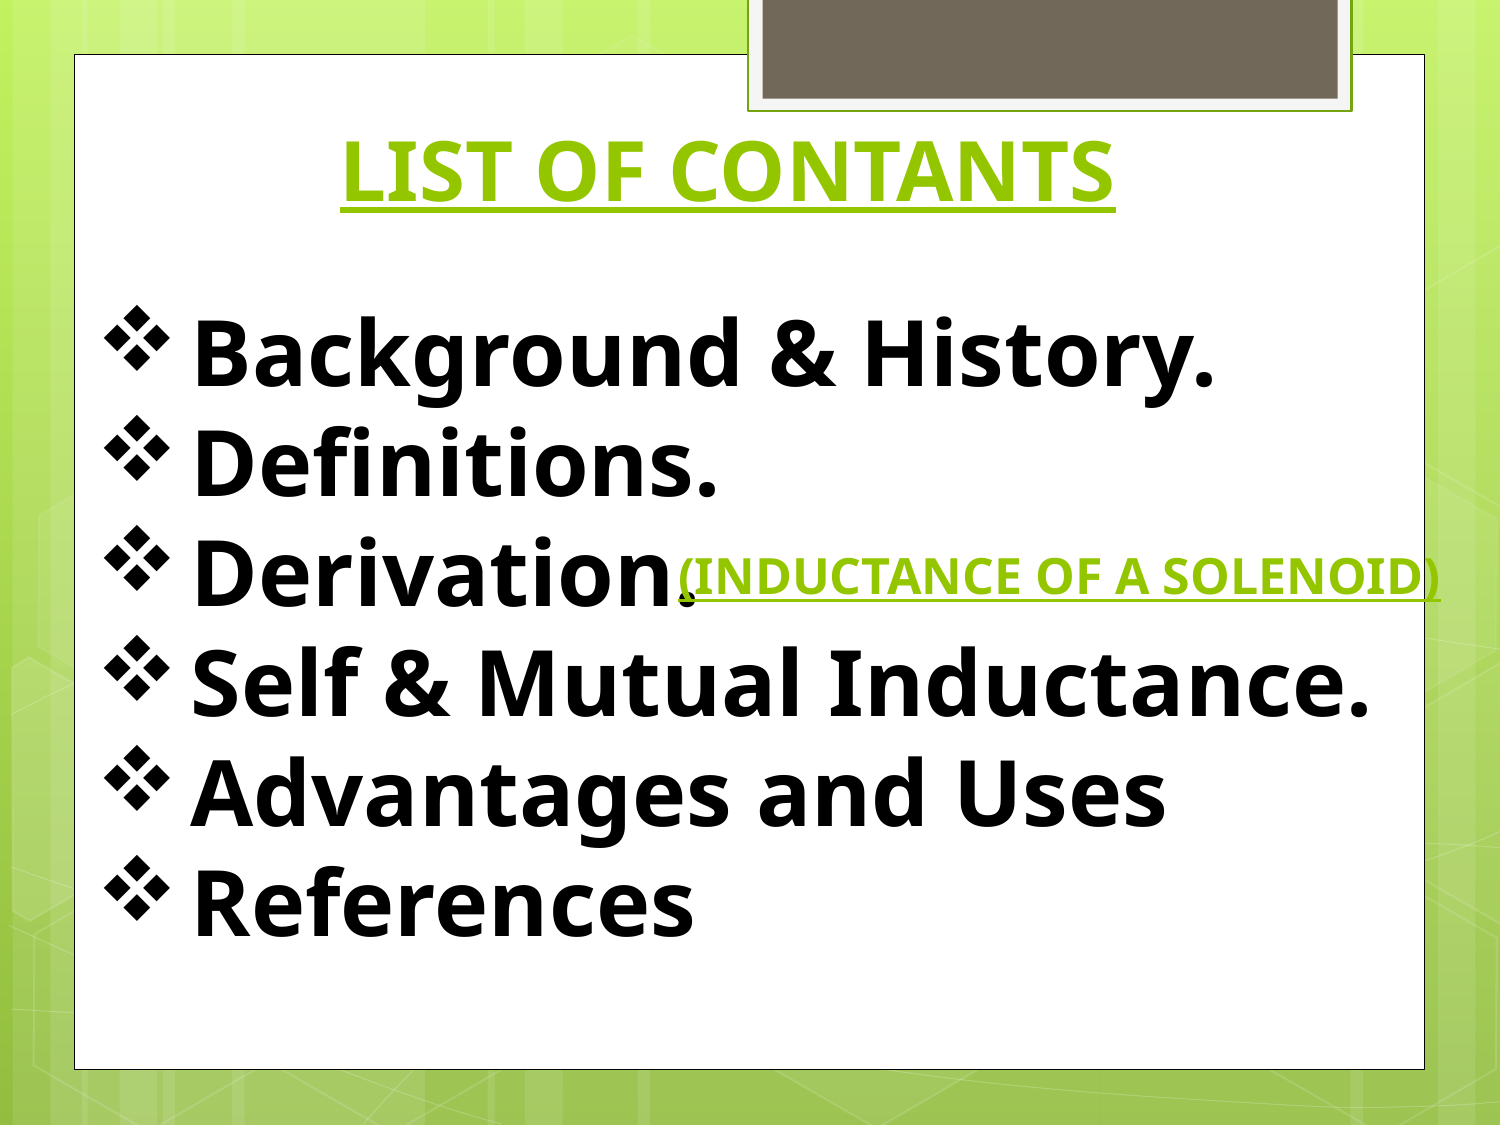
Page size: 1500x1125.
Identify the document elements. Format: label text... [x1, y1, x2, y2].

title LIST OF CONTANTS [324, 37, 1478, 226]
text_box Background & History. Definitions. Derivation. Self & Mutual Inductance. Advantages and Uses References [82, 287, 1389, 962]
text_box (INDUCTANCE OF A SOLENOID) [663, 537, 1478, 613]
